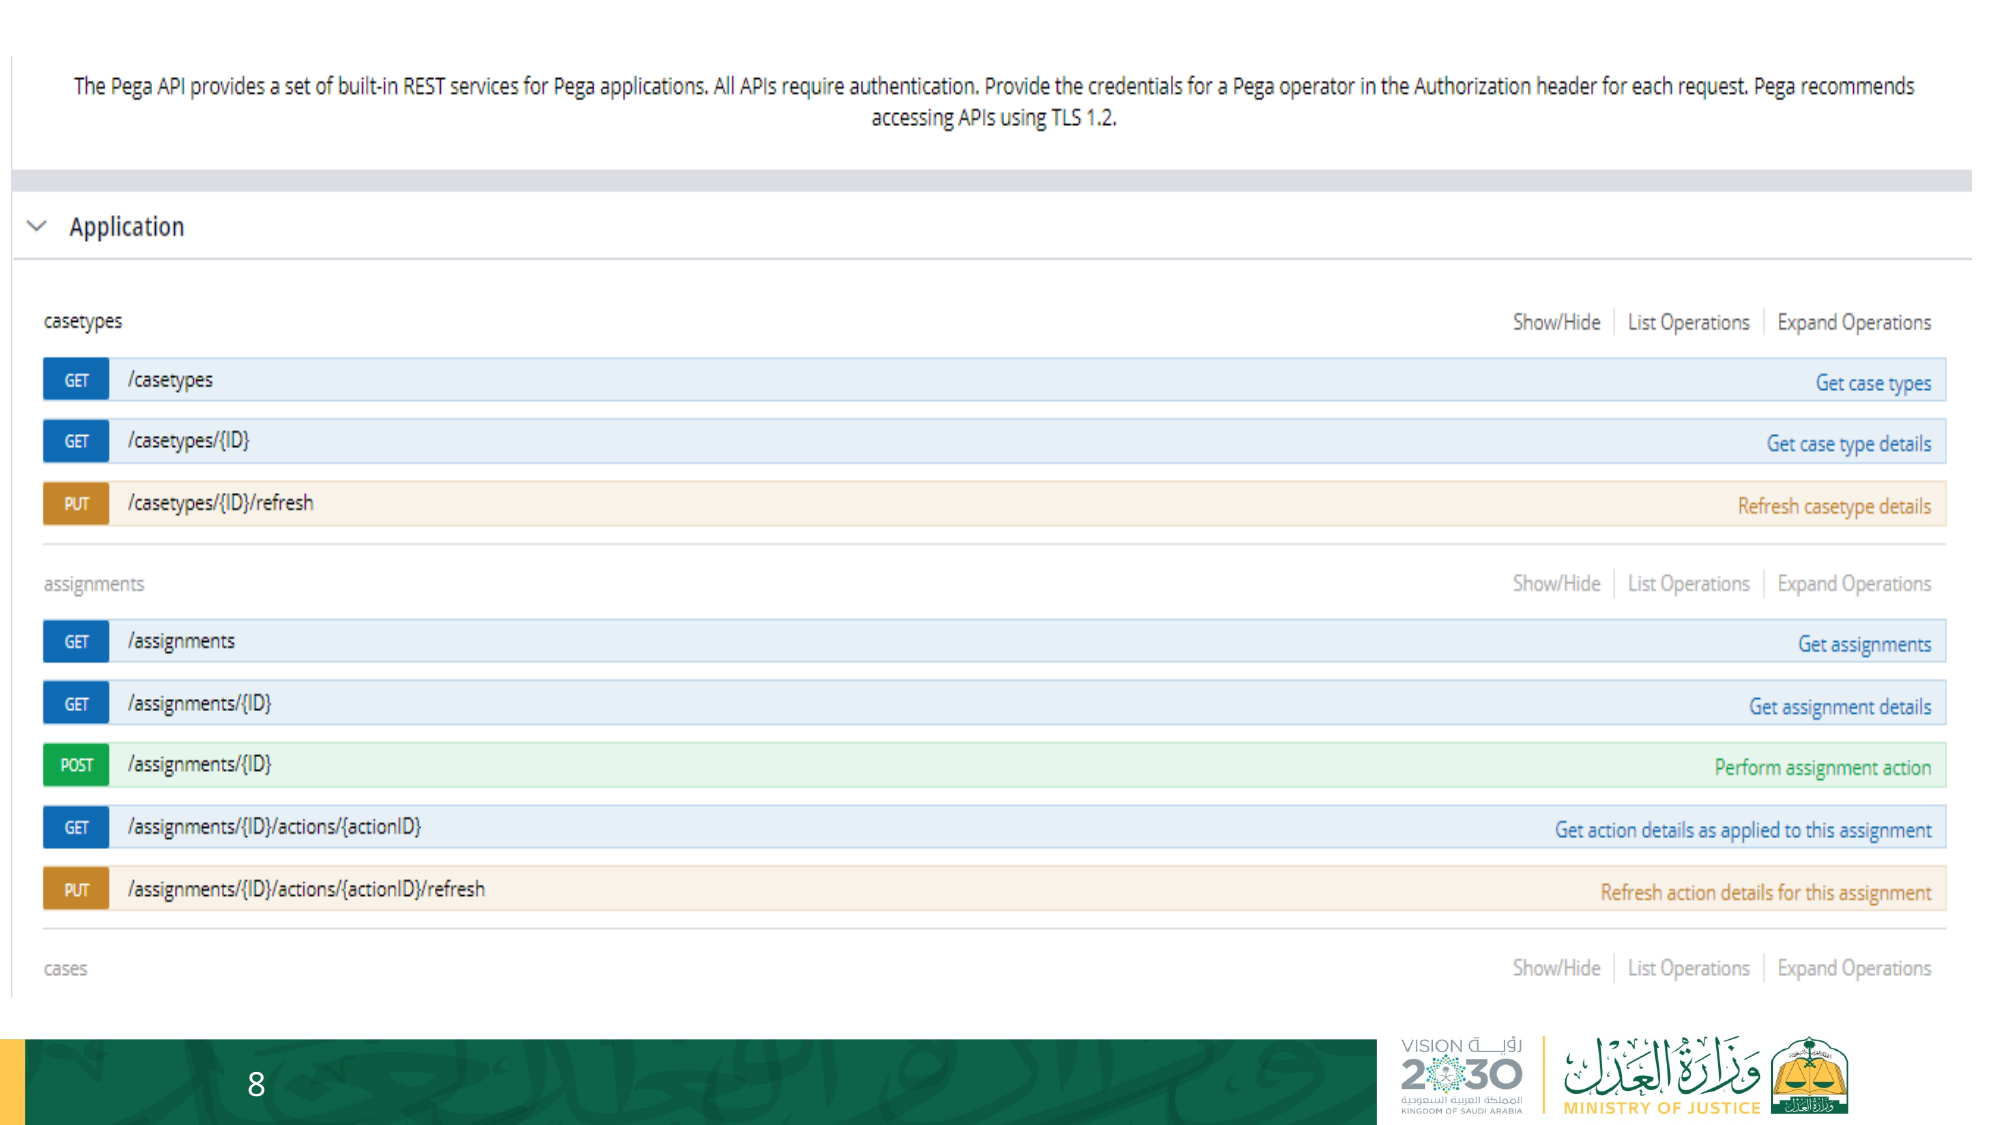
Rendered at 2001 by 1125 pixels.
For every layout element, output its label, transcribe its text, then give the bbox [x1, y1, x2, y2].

picture [11, 56, 1972, 998]
picture [1394, 1024, 1863, 1125]
slide_number 8 [31, 1056, 482, 1116]
picture [0, 1036, 1379, 1125]
